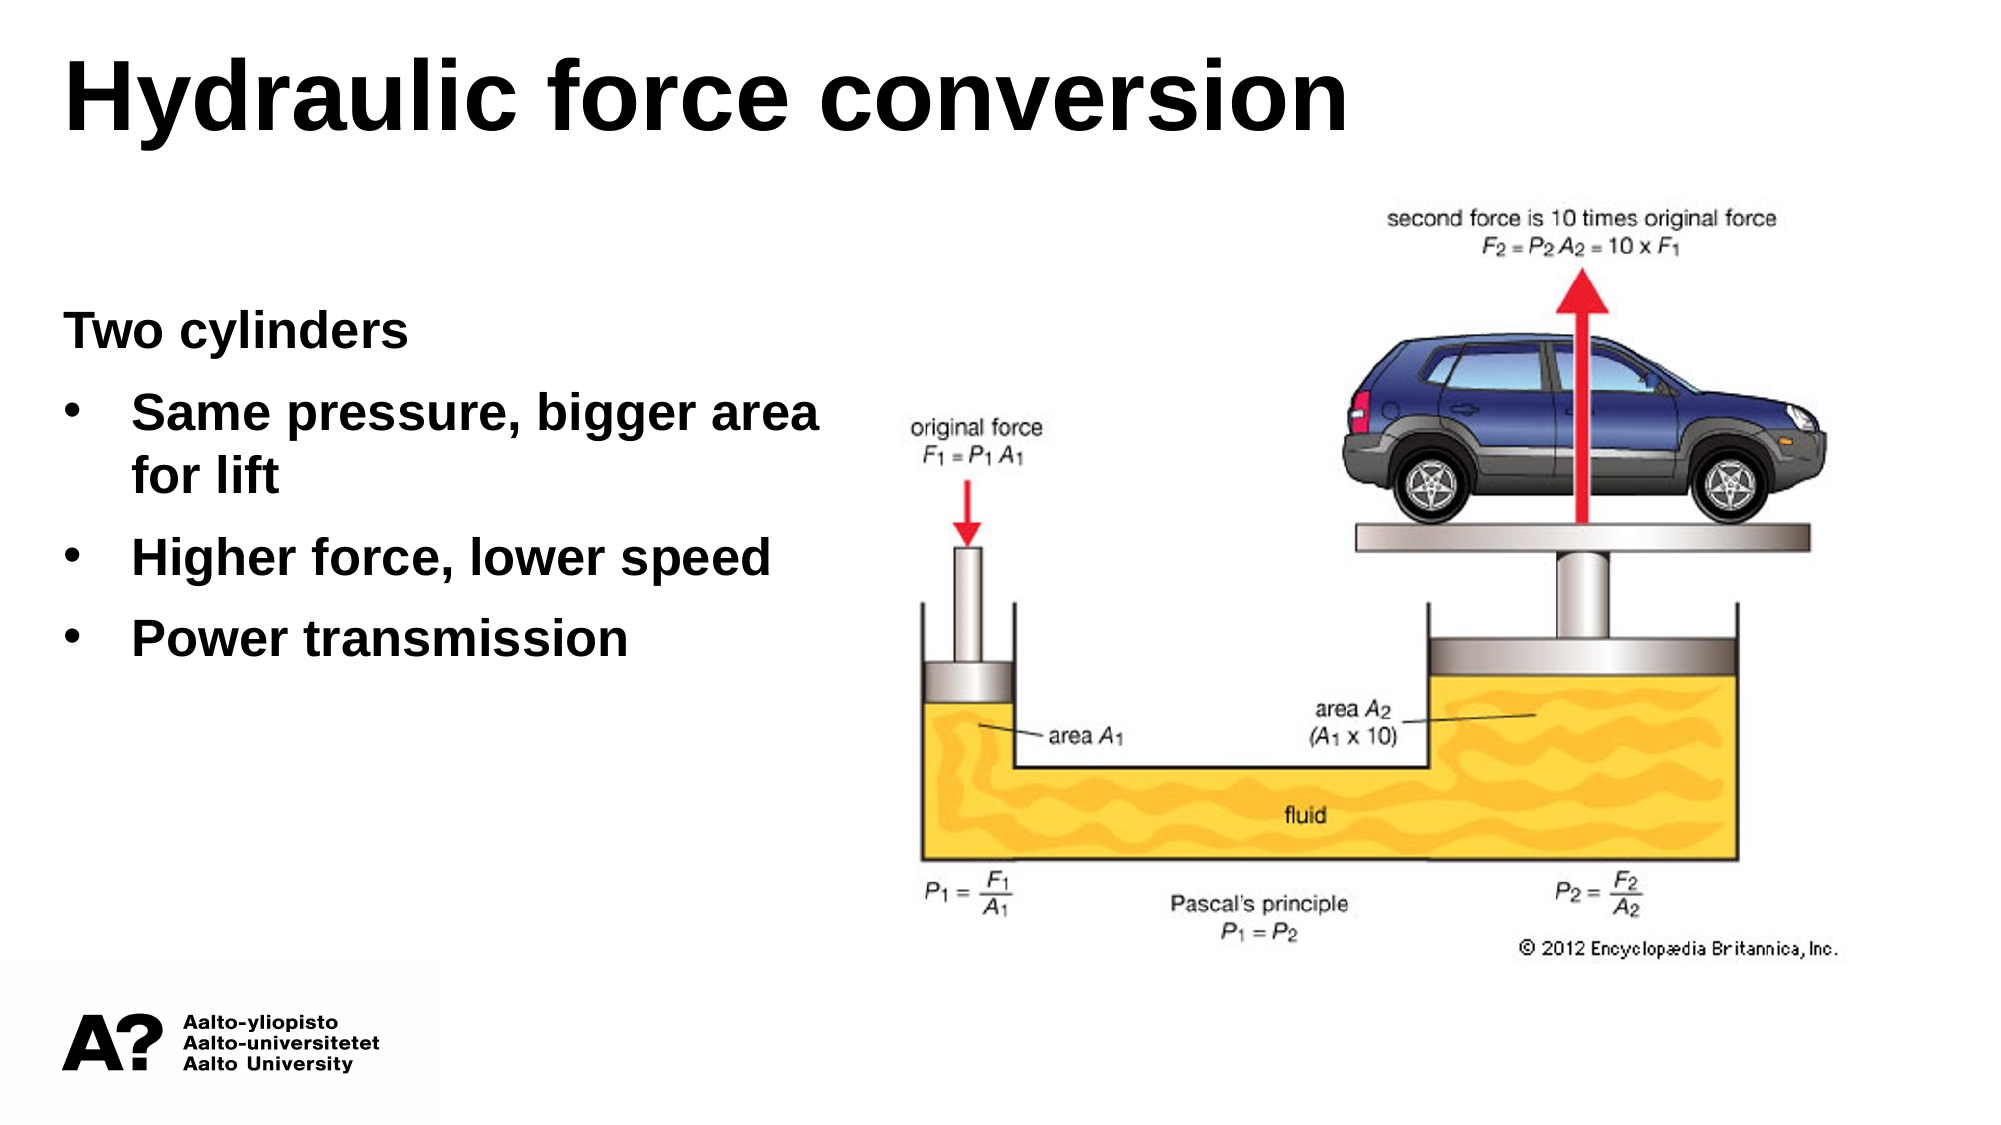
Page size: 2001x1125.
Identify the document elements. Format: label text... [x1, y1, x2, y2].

list Two cylinders Same pressure, bigger area for lift Higher force, lower speed Power transmission [63, 296, 837, 964]
picture [0, 959, 443, 1125]
picture [899, 198, 1846, 964]
list Hydraulic force conversion [63, 30, 1922, 250]
